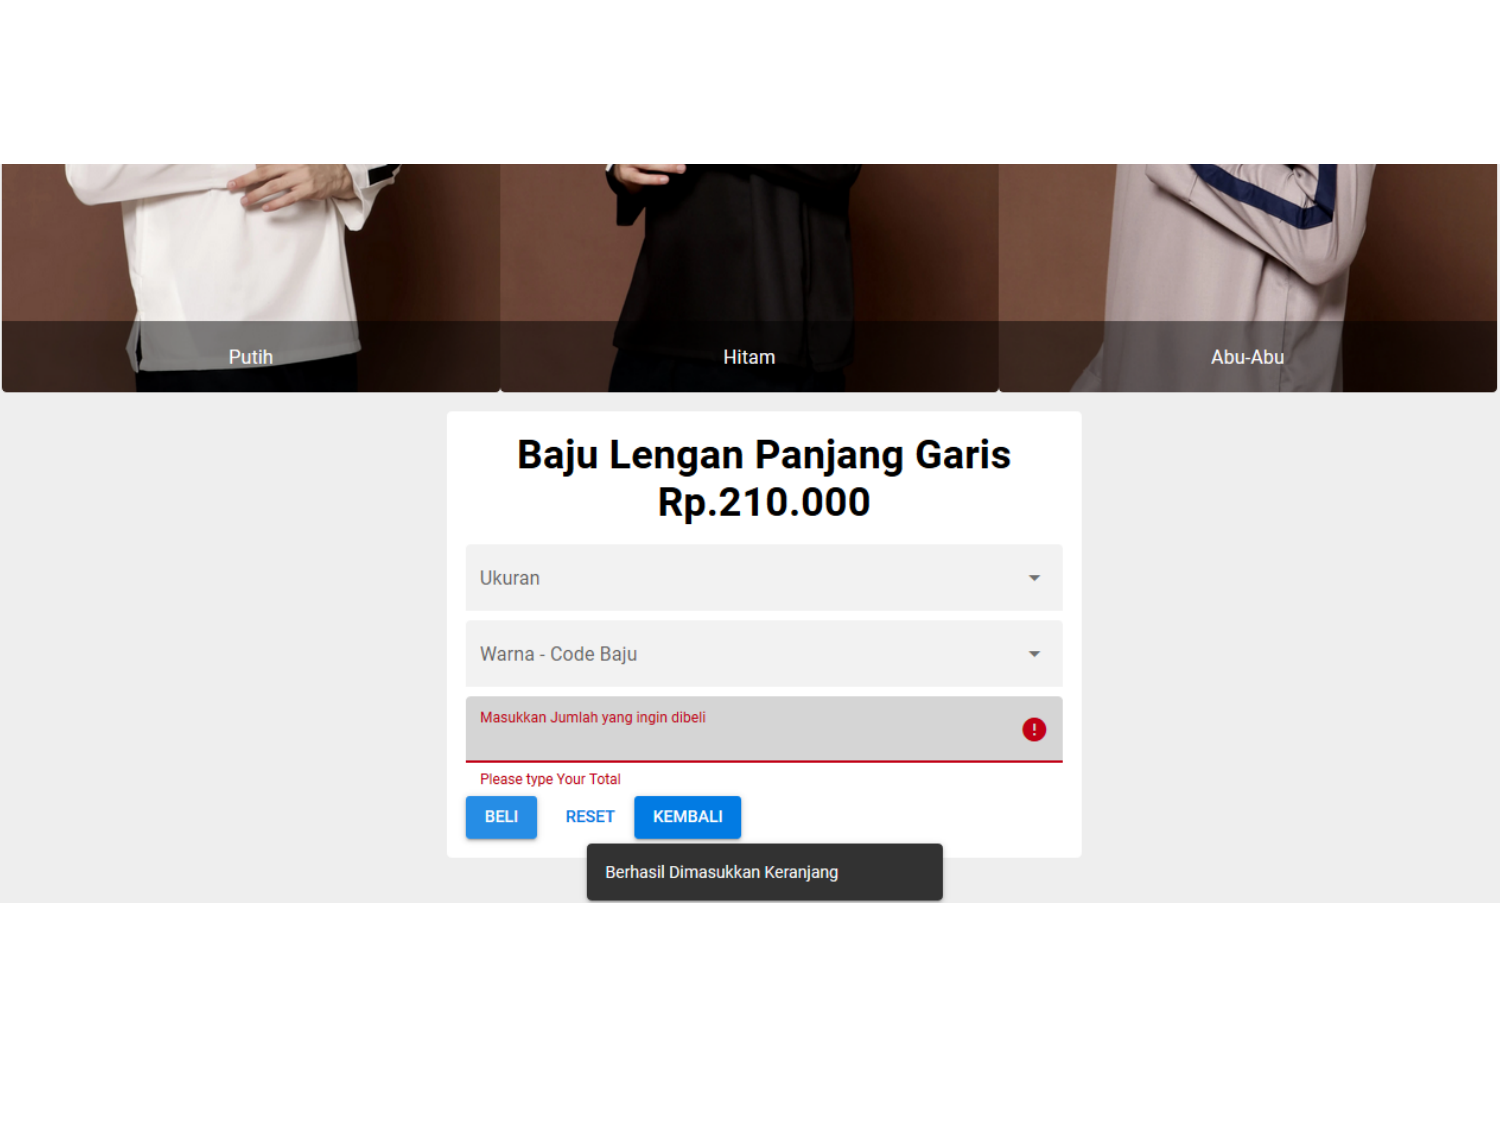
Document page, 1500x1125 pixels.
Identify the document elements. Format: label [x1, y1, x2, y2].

picture [0, 163, 1500, 903]
